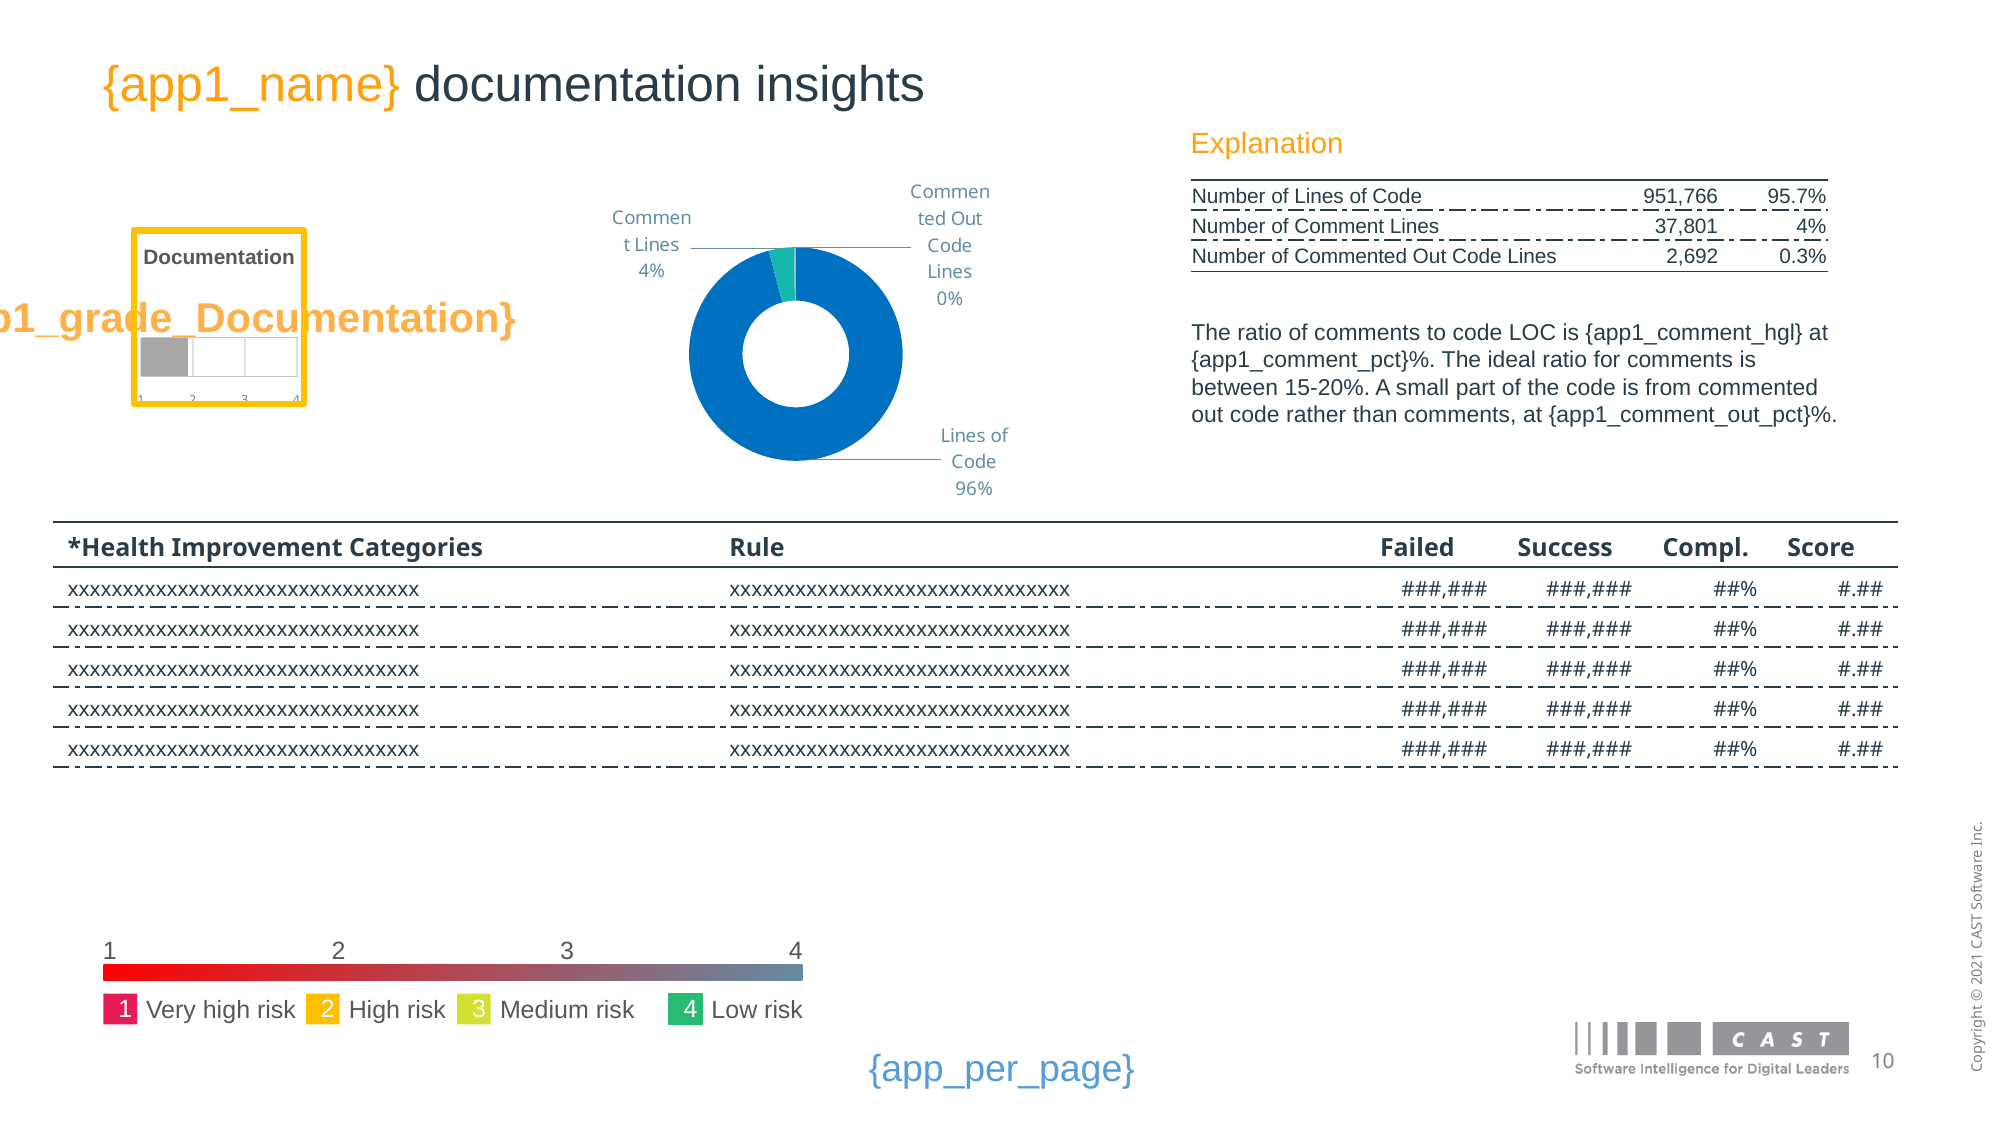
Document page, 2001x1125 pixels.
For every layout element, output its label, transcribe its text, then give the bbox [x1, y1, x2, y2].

table_header Compl. [1648, 523, 1773, 566]
table_cell ###,### [1503, 607, 1648, 647]
table_cell ###,### [1503, 568, 1648, 607]
table_cell ###,### [1503, 647, 1648, 687]
chart [133, 335, 305, 410]
table_cell Number of Comment Lines [1191, 210, 1625, 240]
table_cell xxxxxxxxxxxxxxxxxxxxxxxxxxxxxxxx [53, 647, 714, 687]
table_cell ###,### [1365, 727, 1503, 767]
table_header 951,766 [1625, 181, 1719, 210]
text_box {app1_name} documentation insights [102, 57, 1896, 113]
picture [1575, 1022, 1849, 1077]
table_cell #.## [1773, 727, 1898, 767]
table_cell ##% [1648, 687, 1773, 727]
table_cell ##% [1648, 607, 1773, 647]
table_cell ###,### [1365, 568, 1503, 607]
table_header 95.7% [1719, 181, 1828, 210]
table_header *Health Improvement Categories [53, 523, 714, 566]
table_header Rule [714, 523, 1365, 566]
text_box {app_per_page} [853, 1036, 1321, 1097]
text_box The ratio of comments to code LOC is {app1_comment_hgl} at {app1_comment_pct}%. The ideal ratio for comments is between 15-20%. A small part of the code is from commented out code rather than comments, at {app1_comment_out_pct}%. [1173, 317, 1845, 465]
table_cell 2,692 [1625, 240, 1719, 271]
table_cell 37,801 [1625, 210, 1719, 240]
table_cell ##% [1648, 727, 1773, 767]
table_header Number of Lines of Code [1191, 181, 1625, 210]
table_cell ###,### [1365, 687, 1503, 727]
table_cell xxxxxxxxxxxxxxxxxxxxxxxxxxxxxxxx [53, 727, 714, 767]
table_cell xxxxxxxxxxxxxxxxxxxxxxxxxxxxxxxx [53, 687, 714, 727]
table_cell #.## [1773, 607, 1898, 647]
table_cell #.## [1773, 687, 1898, 727]
table_header Success [1503, 523, 1648, 566]
table_cell xxxxxxxxxxxxxxxxxxxxxxxxxxxxxxxx [53, 607, 714, 647]
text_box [102, 934, 835, 1025]
table_cell ###,### [1503, 687, 1648, 727]
table_cell xxxxxxxxxxxxxxxxxxxxxxxxxxxxxxxx [53, 568, 714, 607]
table_cell ###,### [1365, 607, 1503, 647]
table_header Score [1773, 523, 1898, 566]
table_cell ###,### [1503, 727, 1648, 767]
table_cell xxxxxxxxxxxxxxxxxxxxxxxxxxxxxxx [714, 727, 1365, 767]
table_cell 4% [1719, 210, 1828, 240]
table_header Failed [1365, 523, 1503, 566]
chart [483, 178, 1108, 503]
table_cell xxxxxxxxxxxxxxxxxxxxxxxxxxxxxxx [714, 568, 1365, 607]
table_cell xxxxxxxxxxxxxxxxxxxxxxxxxxxxxxx [714, 607, 1365, 647]
table_cell ###,### [1365, 647, 1503, 687]
table_cell ##% [1648, 568, 1773, 607]
table_cell 0.3% [1719, 240, 1828, 271]
table_cell #.## [1773, 647, 1898, 687]
table_cell ##% [1648, 647, 1773, 687]
table_cell Number of Commented Out Code Lines [1191, 240, 1625, 271]
table_cell #.## [1773, 568, 1898, 607]
table_cell xxxxxxxxxxxxxxxxxxxxxxxxxxxxxxx [714, 687, 1365, 727]
text_box Documentation [133, 230, 305, 335]
text_box Explanation [1190, 126, 1572, 160]
table_cell xxxxxxxxxxxxxxxxxxxxxxxxxxxxxxx [714, 647, 1365, 687]
